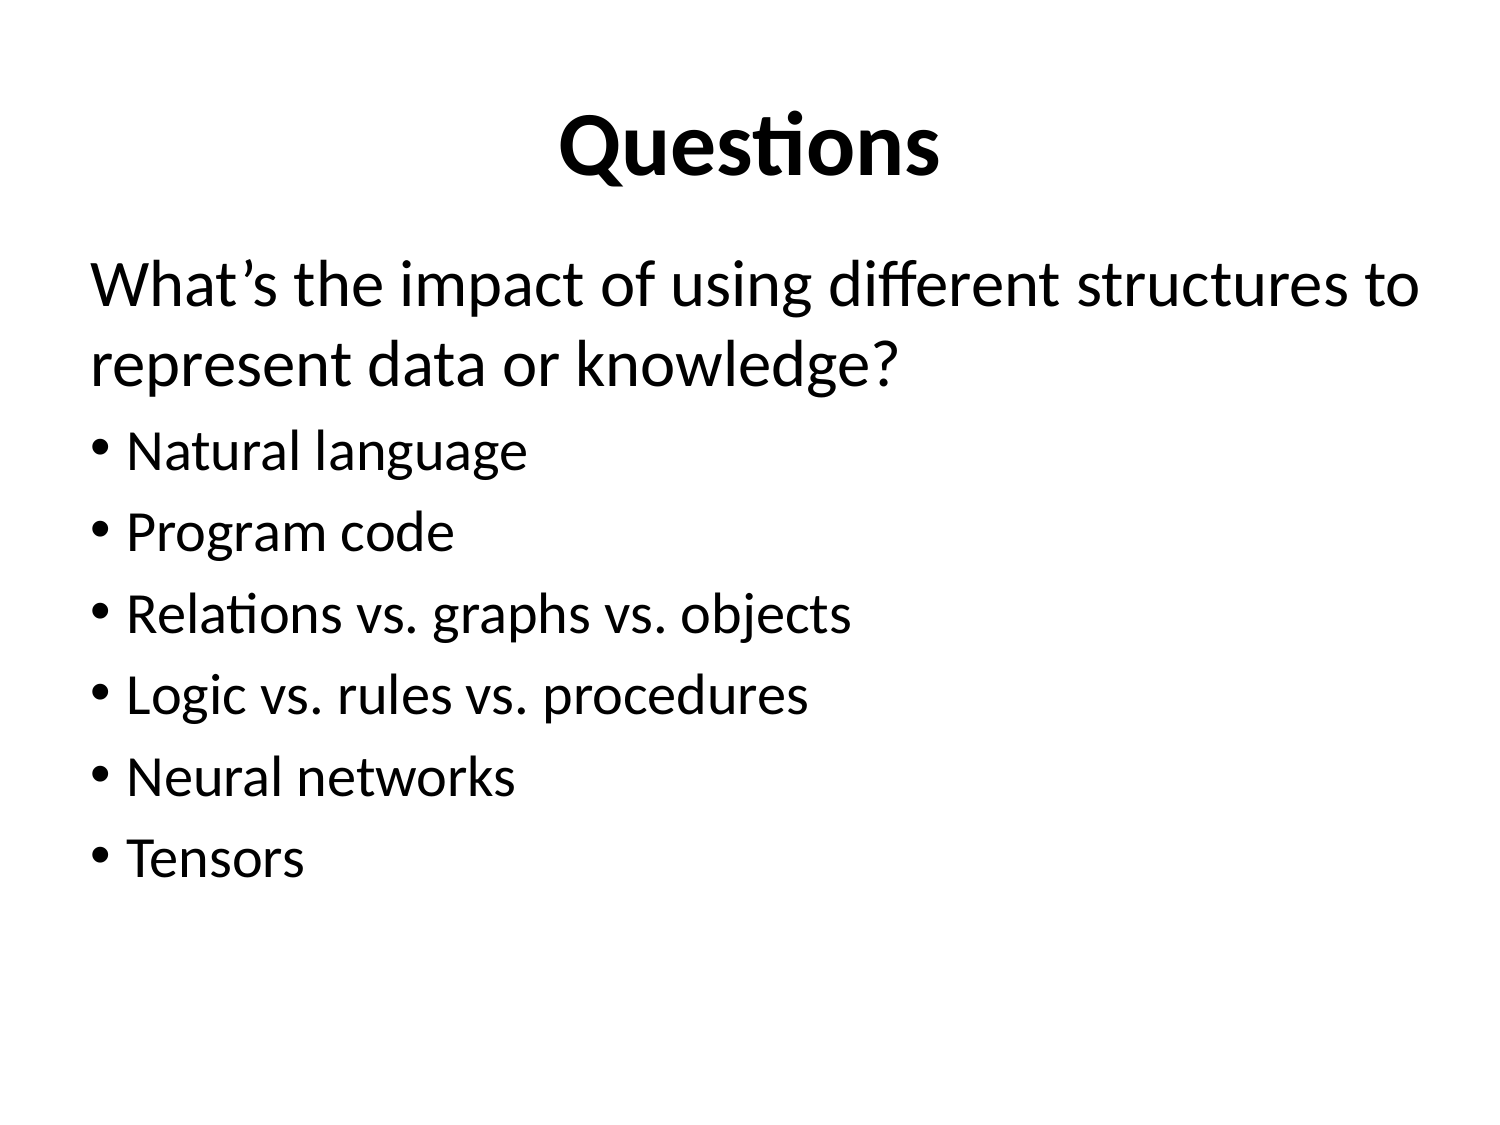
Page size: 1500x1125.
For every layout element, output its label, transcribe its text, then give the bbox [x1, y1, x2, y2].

title Questions [75, 45, 1425, 232]
list What’s the impact of using different structures to represent data or knowledge? Natural language Program code Relations vs. graphs vs. objects Logic vs. rules vs. procedures Neural networks Tensors [75, 232, 1459, 1051]
